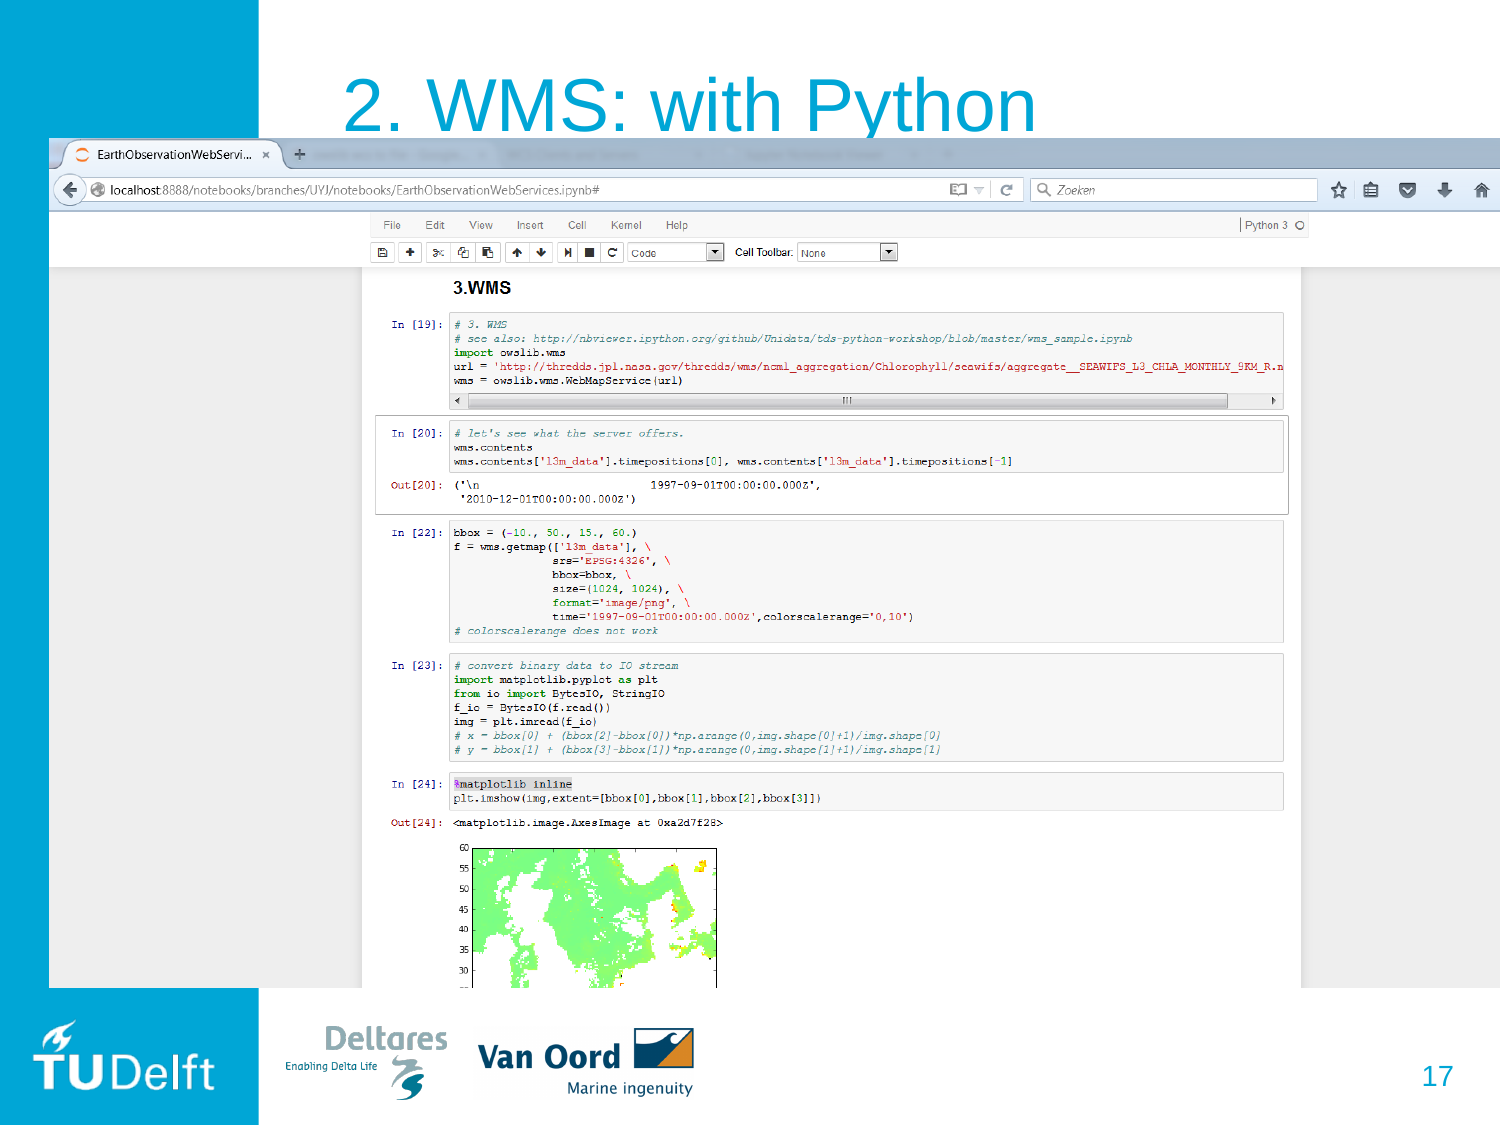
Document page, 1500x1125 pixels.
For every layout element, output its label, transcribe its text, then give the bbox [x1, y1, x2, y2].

picture [473, 1026, 694, 1100]
picture [286, 1026, 447, 1100]
text_box 2. WMS: with Python [328, 48, 1500, 138]
picture [50, 138, 1500, 988]
